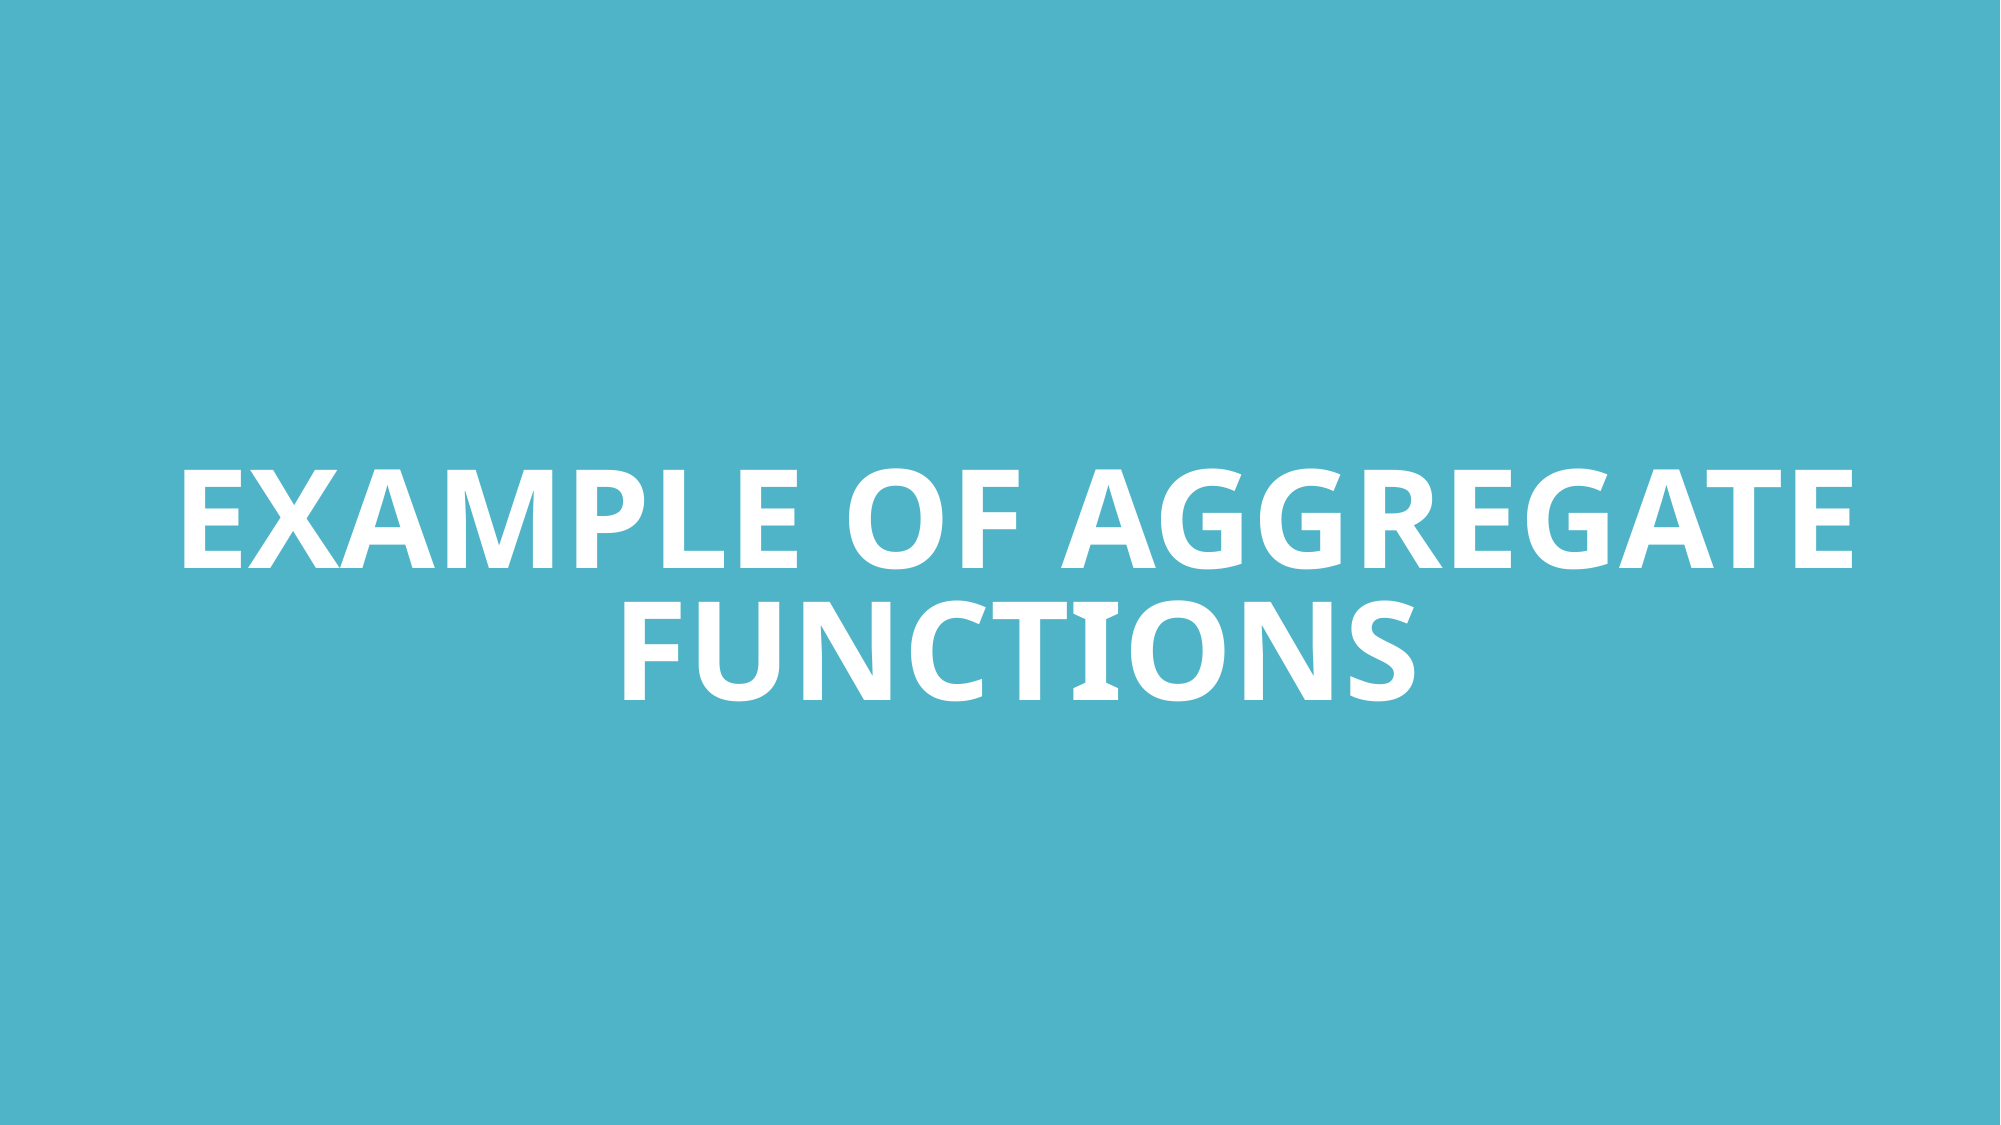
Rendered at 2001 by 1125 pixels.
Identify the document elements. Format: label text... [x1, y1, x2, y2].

title EXAMPLE OF AGGREGATE FUNCTIONS [142, 416, 1891, 735]
